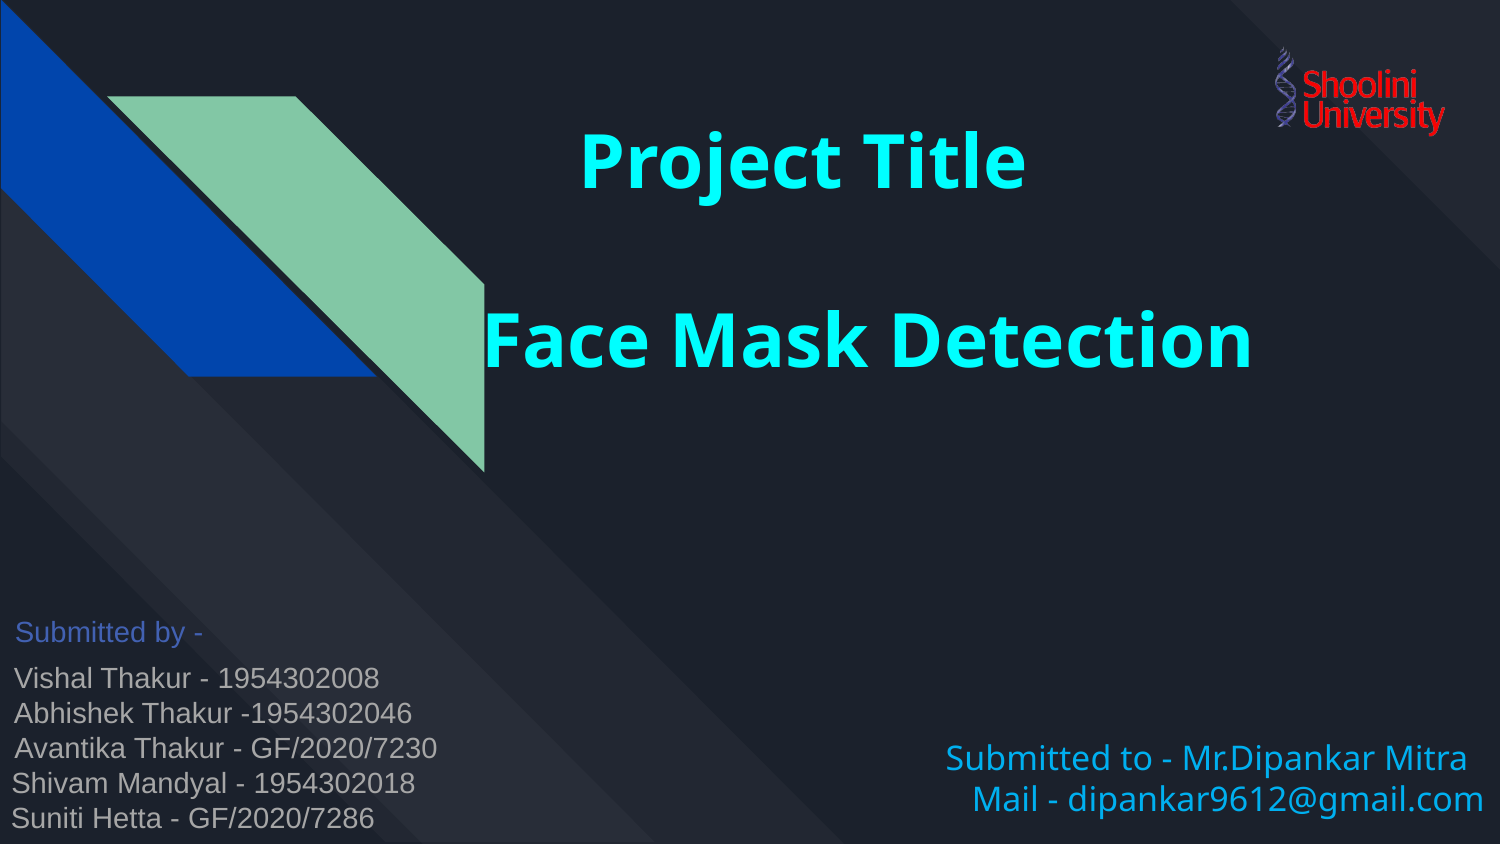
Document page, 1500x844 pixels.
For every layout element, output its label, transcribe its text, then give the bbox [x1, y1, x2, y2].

title Project Title Face Mask Detection [387, 98, 1383, 398]
subtitle Submitted to - Mr.Dipankar Mitra Mail - dipankar9612@gmail.com [930, 681, 1500, 844]
text_box Submitted by - [0, 606, 364, 657]
picture [1253, 9, 1471, 174]
text_box Vishal Thakur - 1954302008 Abhishek Thakur -1954302046 Avantika Thakur - GF/2020/7230 Shivam Mandyal - 1954302018 Suniti Hetta - GF/2020/7286 [0, 651, 536, 842]
